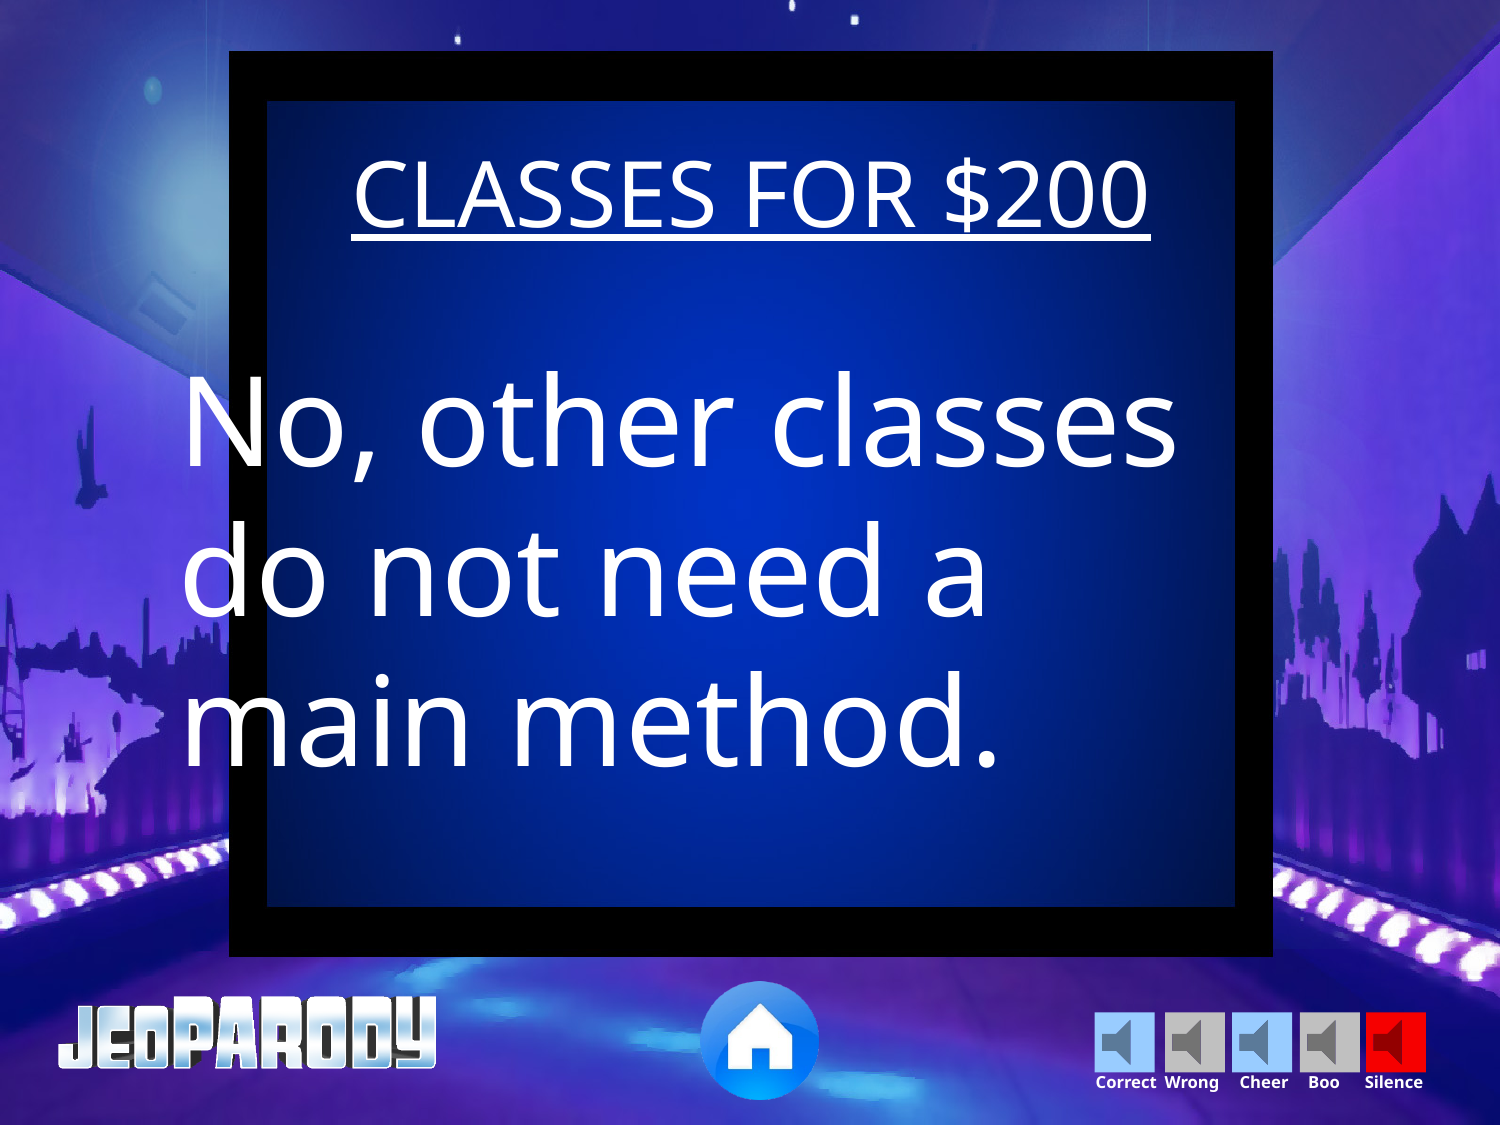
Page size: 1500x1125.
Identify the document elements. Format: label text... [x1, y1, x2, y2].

picture [0, 0, 1500, 1125]
text_box CLASSES FOR $200 [130, 128, 1372, 253]
text_box No, other classes do not need a main method. [163, 333, 1325, 799]
